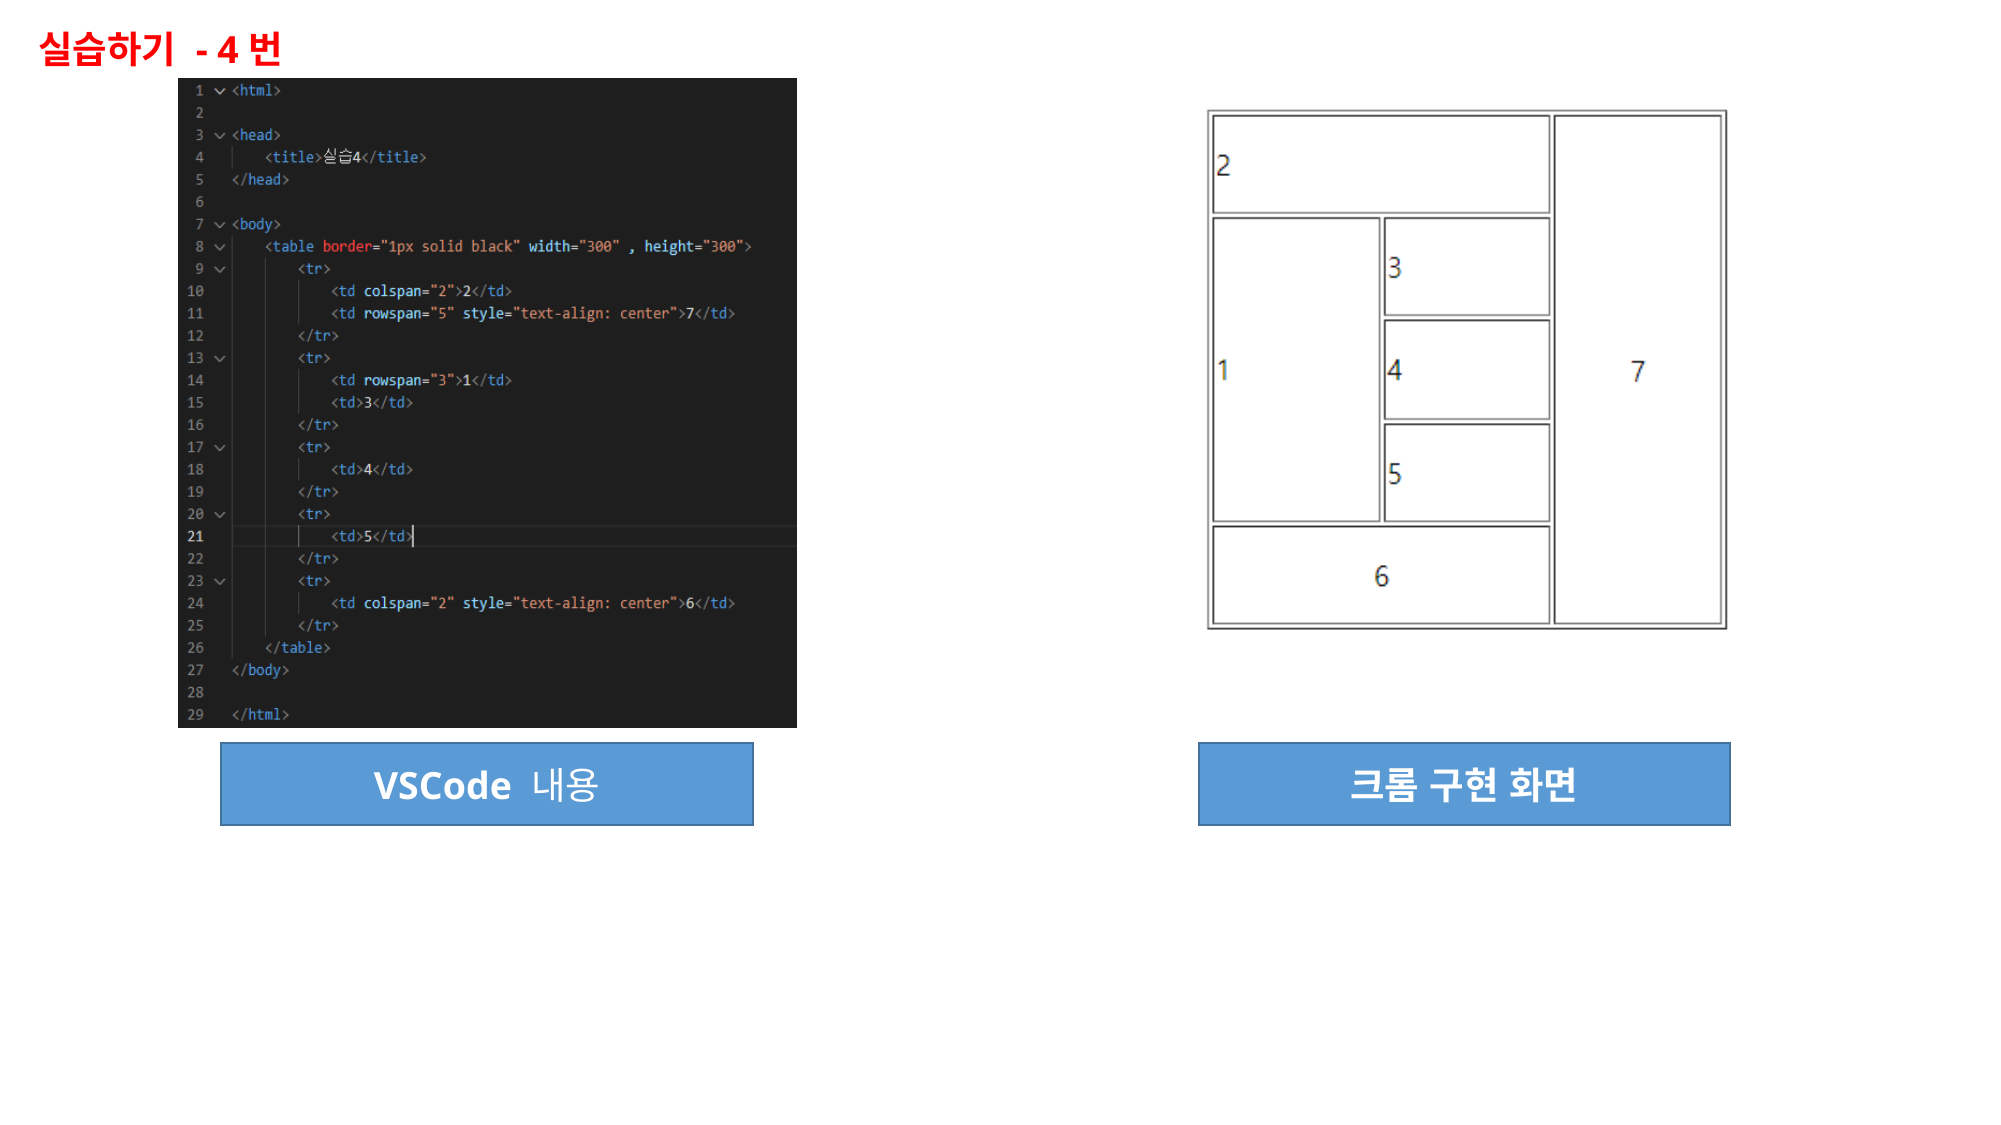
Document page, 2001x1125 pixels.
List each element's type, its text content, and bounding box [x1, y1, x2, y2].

picture [1198, 98, 1769, 649]
text_box 실습하기 - 4번 [23, 18, 416, 79]
picture [178, 78, 797, 728]
text_box 크롬 구현 화면 [1198, 742, 1731, 826]
text_box VSCode 내용 [220, 742, 754, 826]
